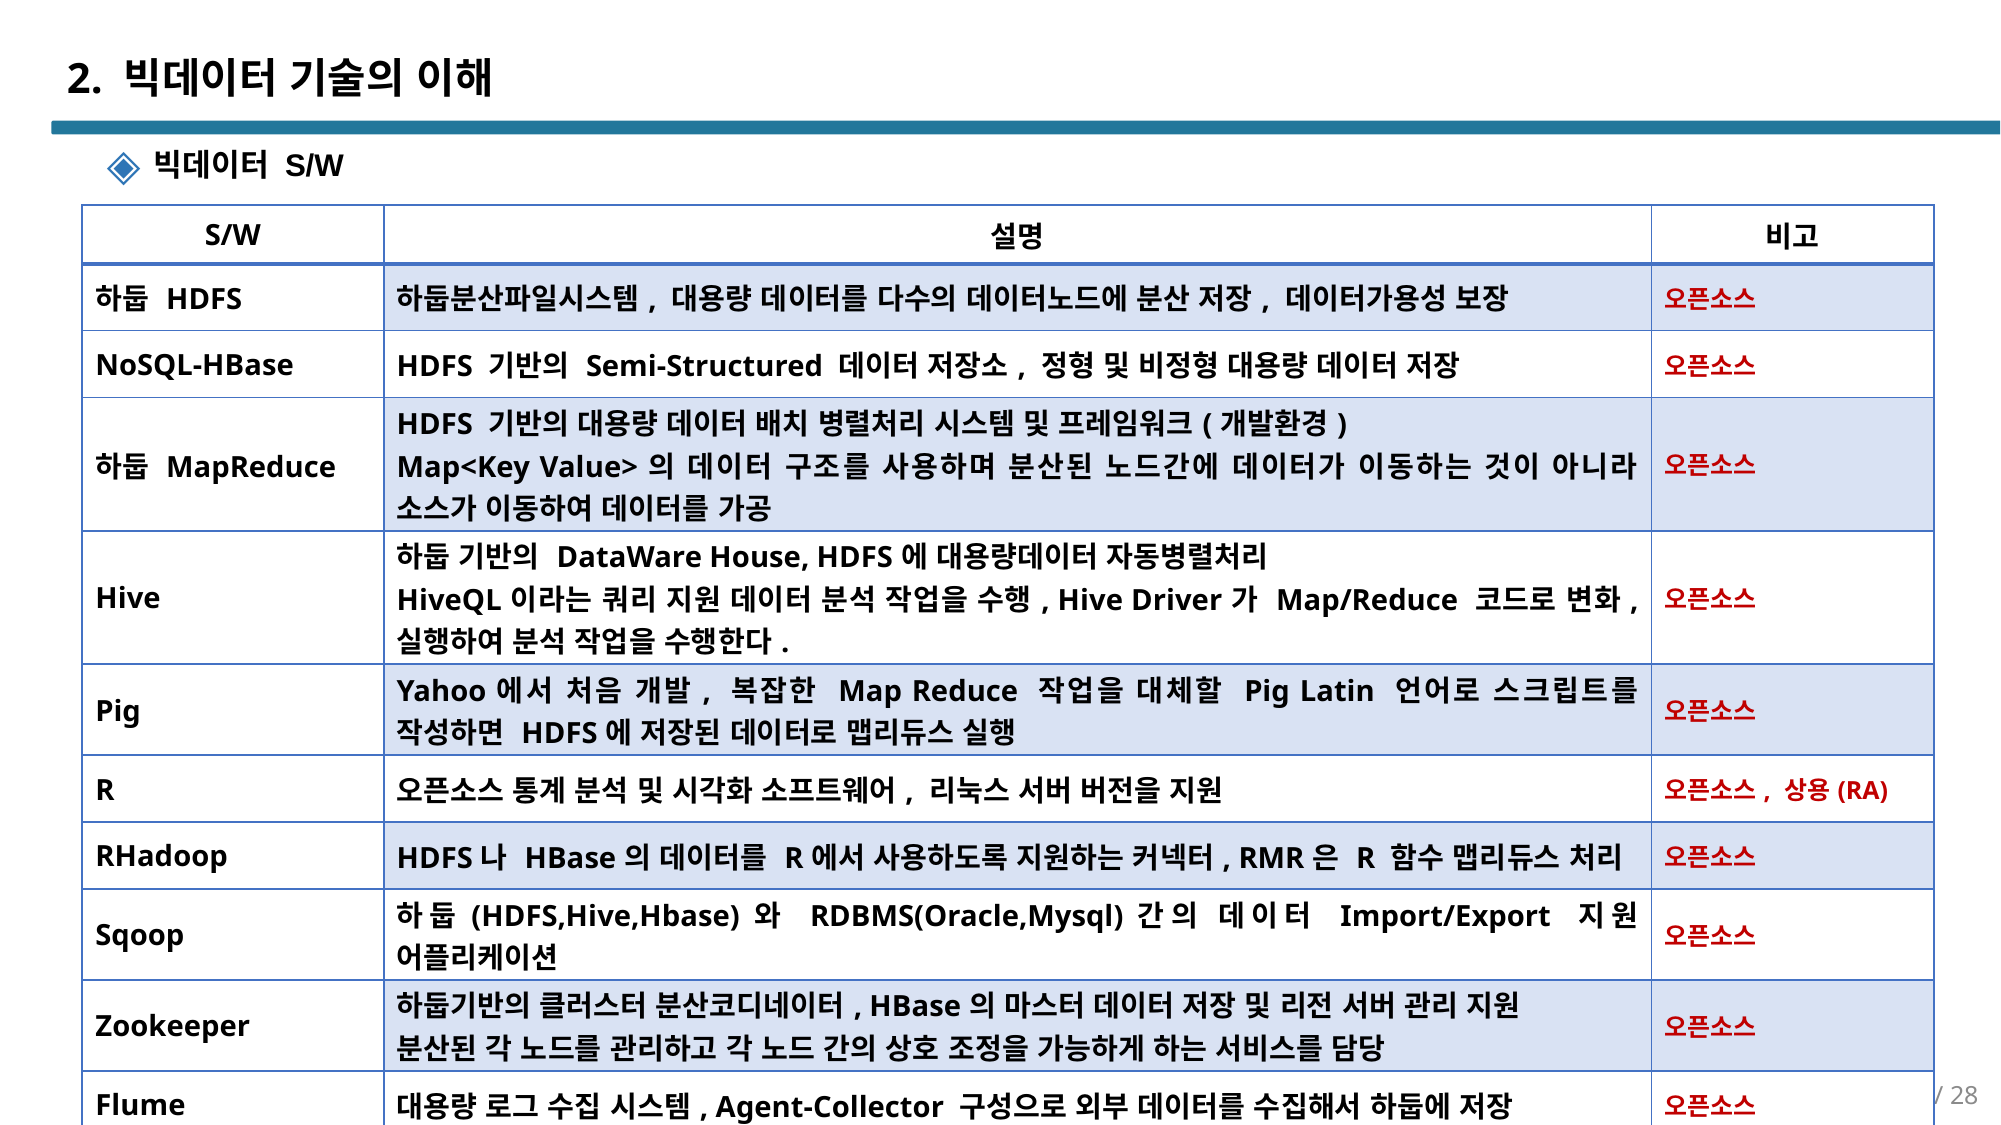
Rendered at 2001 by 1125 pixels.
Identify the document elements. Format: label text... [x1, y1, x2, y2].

table_cell 오픈소스 통계 분석 및 시각화 소프트웨어, 리눅스 서버 버전을 지원 [385, 756, 1651, 821]
table_cell 하둡(HDFS,Hive,Hbase)와 RDBMS(Oracle,Mysql)간의 데이터 Import/Export 지원 어플리케이션 [385, 890, 1651, 979]
table_header 설명 [385, 206, 1651, 262]
table_cell HDFS나 HBase의 데이터를 R에서 사용하도록 지원하는 커넥터, RMR은 R 함수 맵리듀스 처리 [385, 823, 1651, 888]
table_cell HDFS 기반의 Semi-Structured 데이터 저장소, 정형 및 비정형 대용량 데이터 저장 [385, 331, 1651, 397]
table_cell 하둡 MapReduce [83, 398, 383, 530]
table_cell 오픈소스 [1652, 890, 1933, 979]
table_cell Pig [83, 665, 383, 754]
table_cell Flume [83, 1072, 383, 1125]
table_cell HDFS 기반의 대용량 데이터 배치 병렬처리 시스템 및 프레임워크(개발환경) Map<Key Value>의 데이터 구조를 사용하며 분산된 노드간에 데이터가 이동하는 것이 아니라 소스가 이동하여 데이터를 가공 [385, 398, 1651, 530]
table_cell 하둡분산파일시스템, 대용량 데이터를 다수의 데이터노드에 분산 저장, 데이터가용성 보장 [385, 266, 1651, 330]
table_cell 오픈소스 [1652, 532, 1933, 663]
text_box 빅데이터 S/W [106, 145, 1424, 183]
table_cell 오픈소스 [1652, 981, 1933, 1070]
table_cell 오픈소스 [1652, 398, 1933, 530]
table_cell Zookeeper [83, 981, 383, 1070]
table_cell Hive [83, 532, 383, 663]
table_cell 오픈소스, 상용(RA) [1652, 756, 1933, 821]
table_cell 오픈소스 [1652, 331, 1933, 397]
table_header 비고 [1652, 206, 1933, 262]
table_cell Sqoop [83, 890, 383, 979]
table_cell 하둡 HDFS [83, 266, 383, 330]
table_cell R [83, 756, 383, 821]
table_cell Yahoo에서 처음 개발, 복잡한 Map Reduce 작업을 대체할 Pig Latin 언어로 스크립트를 작성하면 HDFS에 저장된 데이터로 맵리듀스 실행 [385, 665, 1651, 754]
table_cell 오픈소스 [1652, 823, 1933, 888]
table_cell 대용량 로그 수집 시스템, Agent-Collector 구성으로 외부 데이터를 수집해서 하둡에 저장 [385, 1072, 1651, 1125]
table_cell 하둡기반의 클러스터 분산코디네이터, HBase의 마스터 데이터 저장 및 리전 서버 관리 지원 분산된 각 노드를 관리하고 각 노드 간의 상호 조정을 가능하게 하는 서비스를 담당 [385, 981, 1651, 1070]
title 2. 빅데이터 기술의 이해 [51, 49, 1091, 122]
table_cell 오픈소스 [1652, 665, 1933, 754]
table_cell NoSQL-HBase [83, 331, 383, 397]
table_header S/W [83, 206, 383, 262]
slide_number / 28 [1935, 1078, 2000, 1114]
table_cell 하둡 기반의 DataWare House, HDFS에 대용량데이터 자동병렬처리 HiveQL이라는 쿼리 지원 데이터 분석 작업을 수행, Hive Driver가 Map/Reduce 코드로 변화, 실행하여 분석 작업을 수행한다. [385, 532, 1651, 663]
table_cell RHadoop [83, 823, 383, 888]
table_cell 오픈소스 [1652, 1072, 1933, 1125]
table_cell 오픈소스 [1652, 266, 1933, 330]
